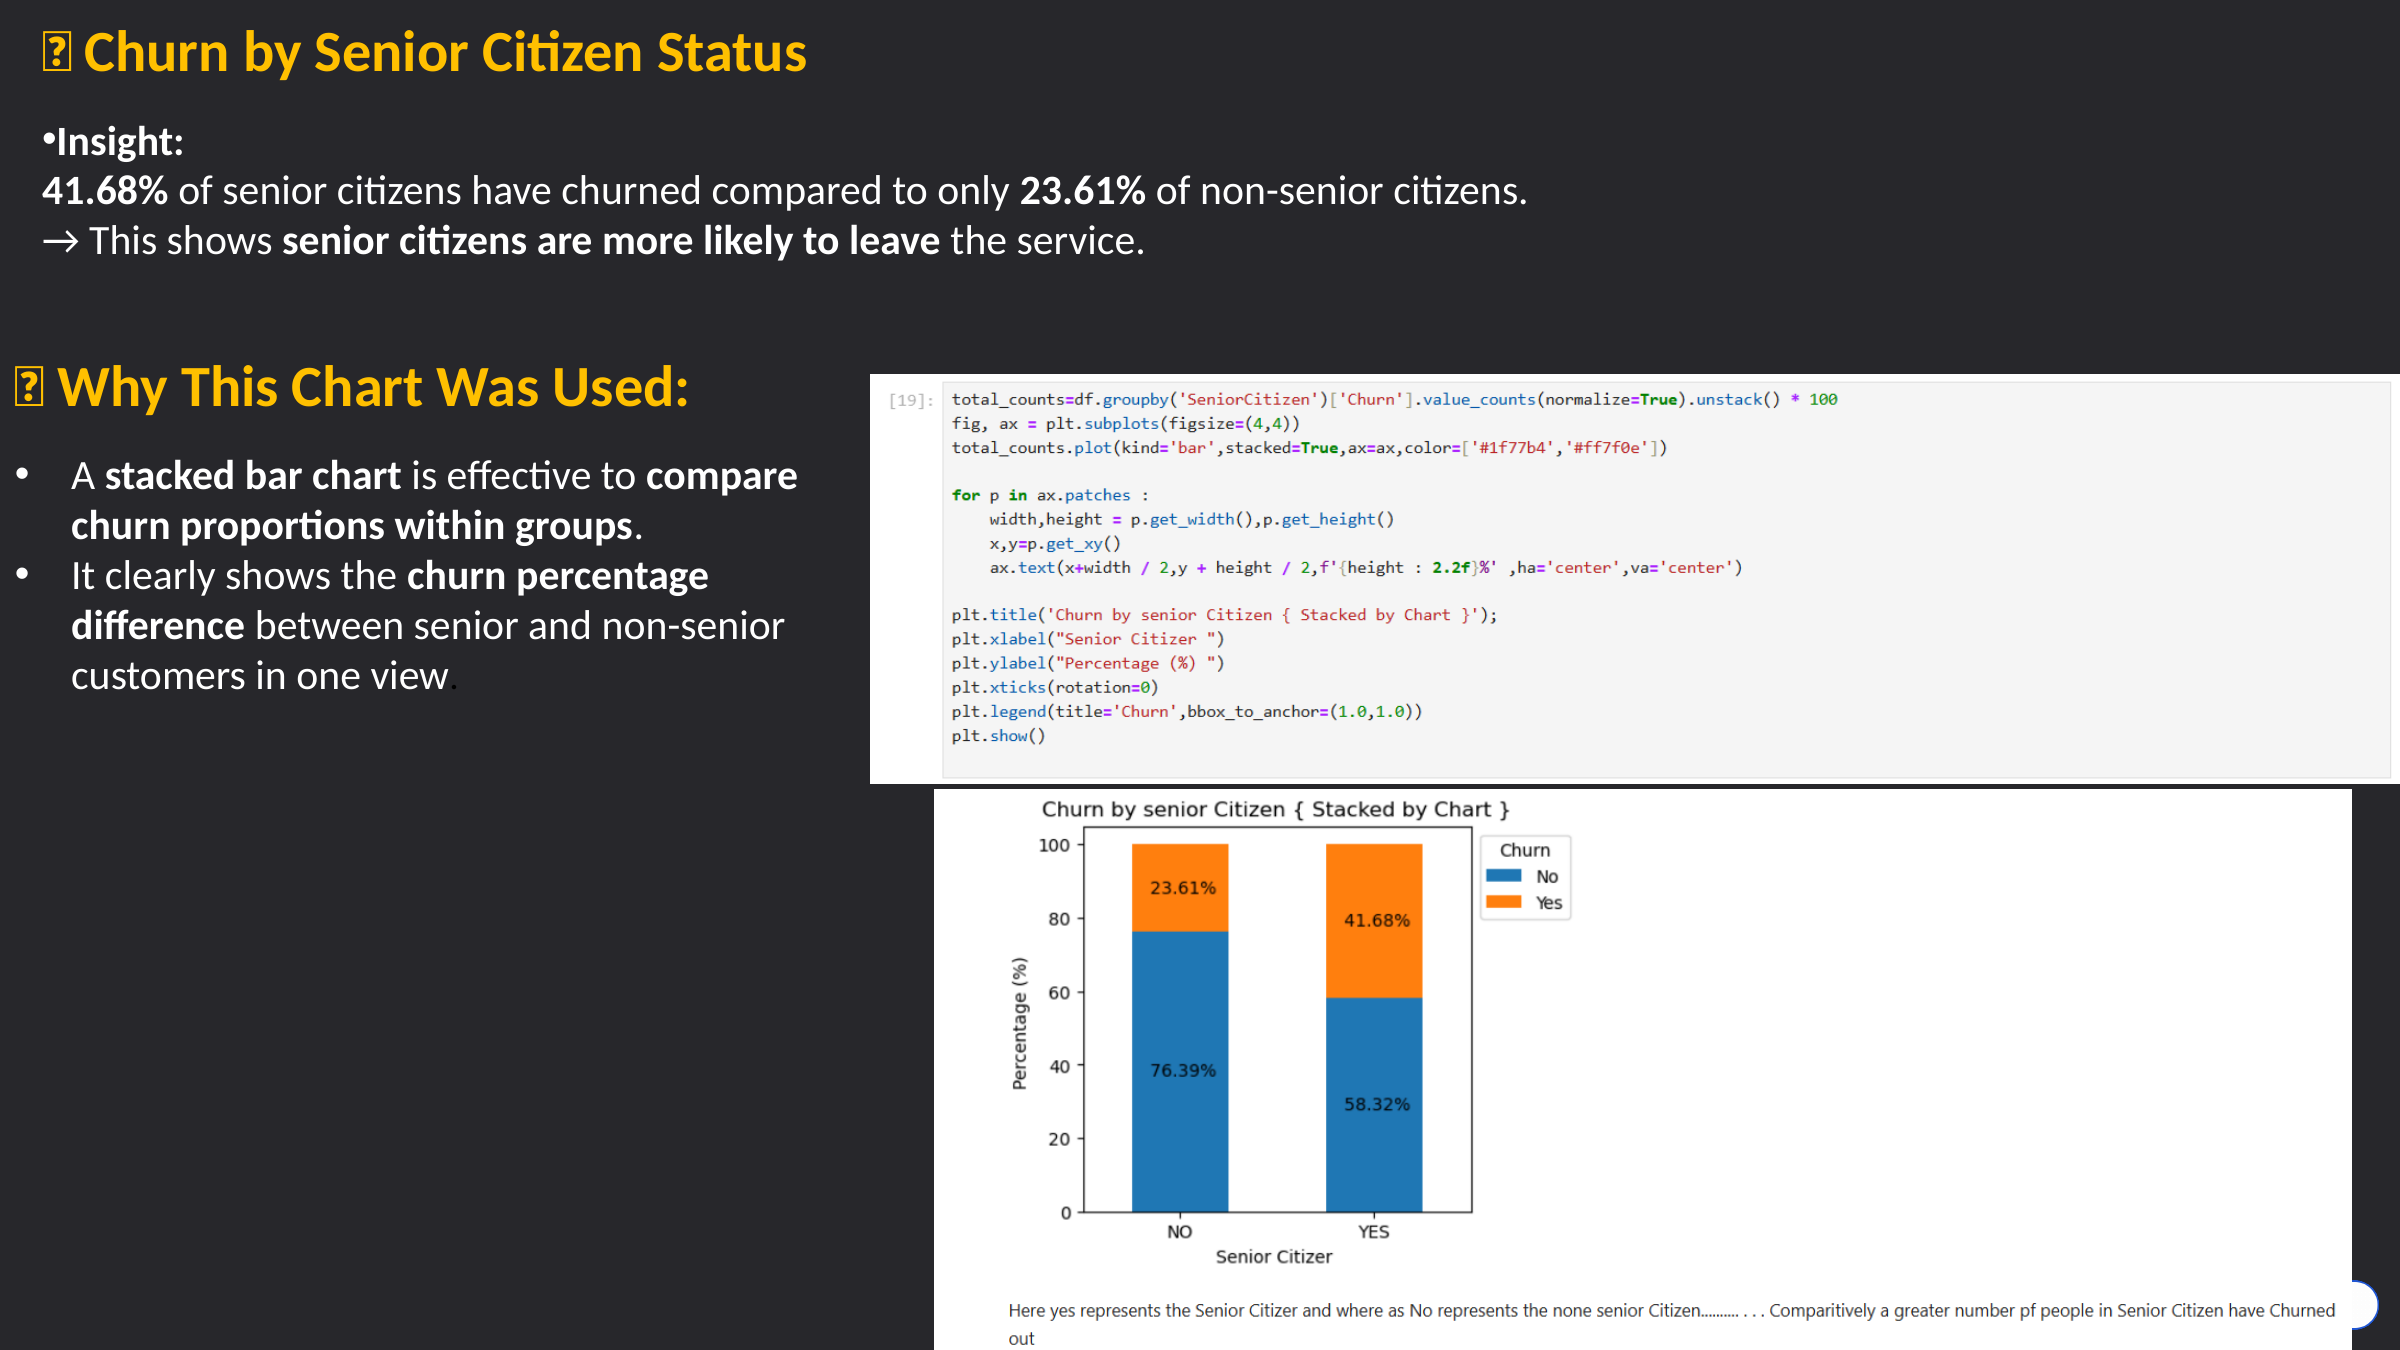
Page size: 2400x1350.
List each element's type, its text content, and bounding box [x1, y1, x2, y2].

text_box 👴 Churn by Senior Citizen Status Insight: 41.68% of senior citizens have churned compared to only 23.61% of non-senior citizens. → This shows senior citizens are more likely to leave the service. [27, 5, 2283, 271]
text_box 📌 Why This Chart Was Used: A stacked bar chart is effective to compare churn proportions within groups. It clearly shows the churn percentage difference between senior and non-senior customers in one view. [0, 340, 871, 706]
picture [870, 374, 2400, 784]
picture [934, 789, 2389, 1350]
